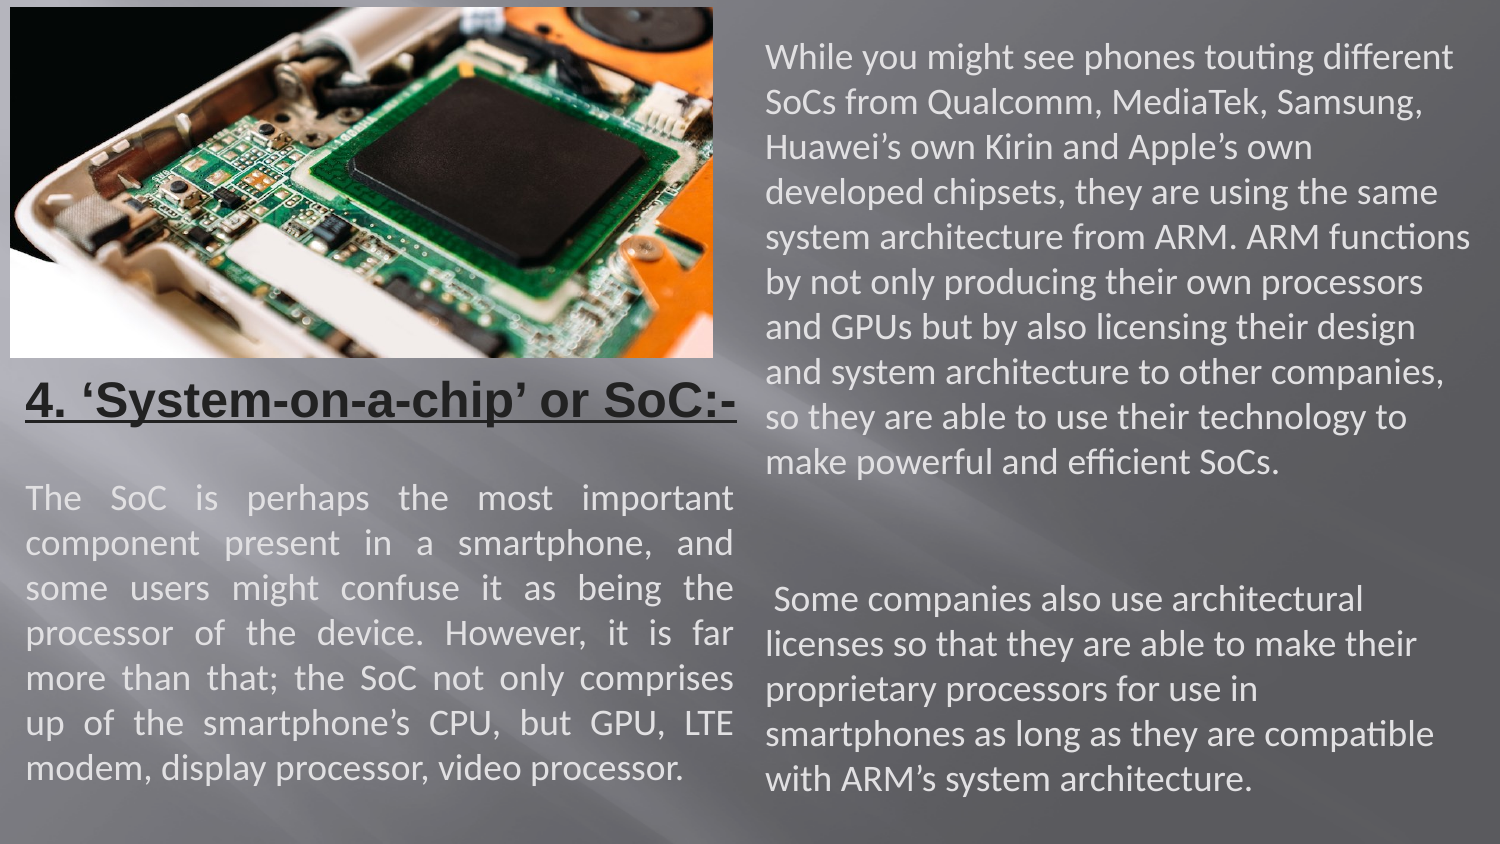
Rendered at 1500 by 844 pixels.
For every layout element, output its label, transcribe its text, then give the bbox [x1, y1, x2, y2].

picture [10, 7, 714, 359]
text_box 4. ‘System-on-a-chip’ or SoC:- [10, 372, 750, 432]
text_box The SoC is perhaps the most important component present in a smartphone, and some users might confuse it as being the processor of the device. However, it is far more than that; the SoC not only comprises up of the smartphone’s CPU, but GPU, LTE modem, display processor, video processor. [10, 432, 750, 828]
text_box Some companies also use architectural licenses so that they are able to make their proprietary processors for use in smartphones as long as they are compatible with ARM’s system architecture. [750, 554, 1480, 819]
text_box While you might see phones touting different SoCs from Qualcomm, MediaTek, Samsung, Huawei’s own Kirin and Apple’s own developed chipsets, they are using the same system architecture from ARM. ARM functions by not only producing their own processors and GPUs but by also licensing their design and system architecture to other companies, so they are able to use their technology to make powerful and efficient SoCs. [750, 7, 1490, 508]
